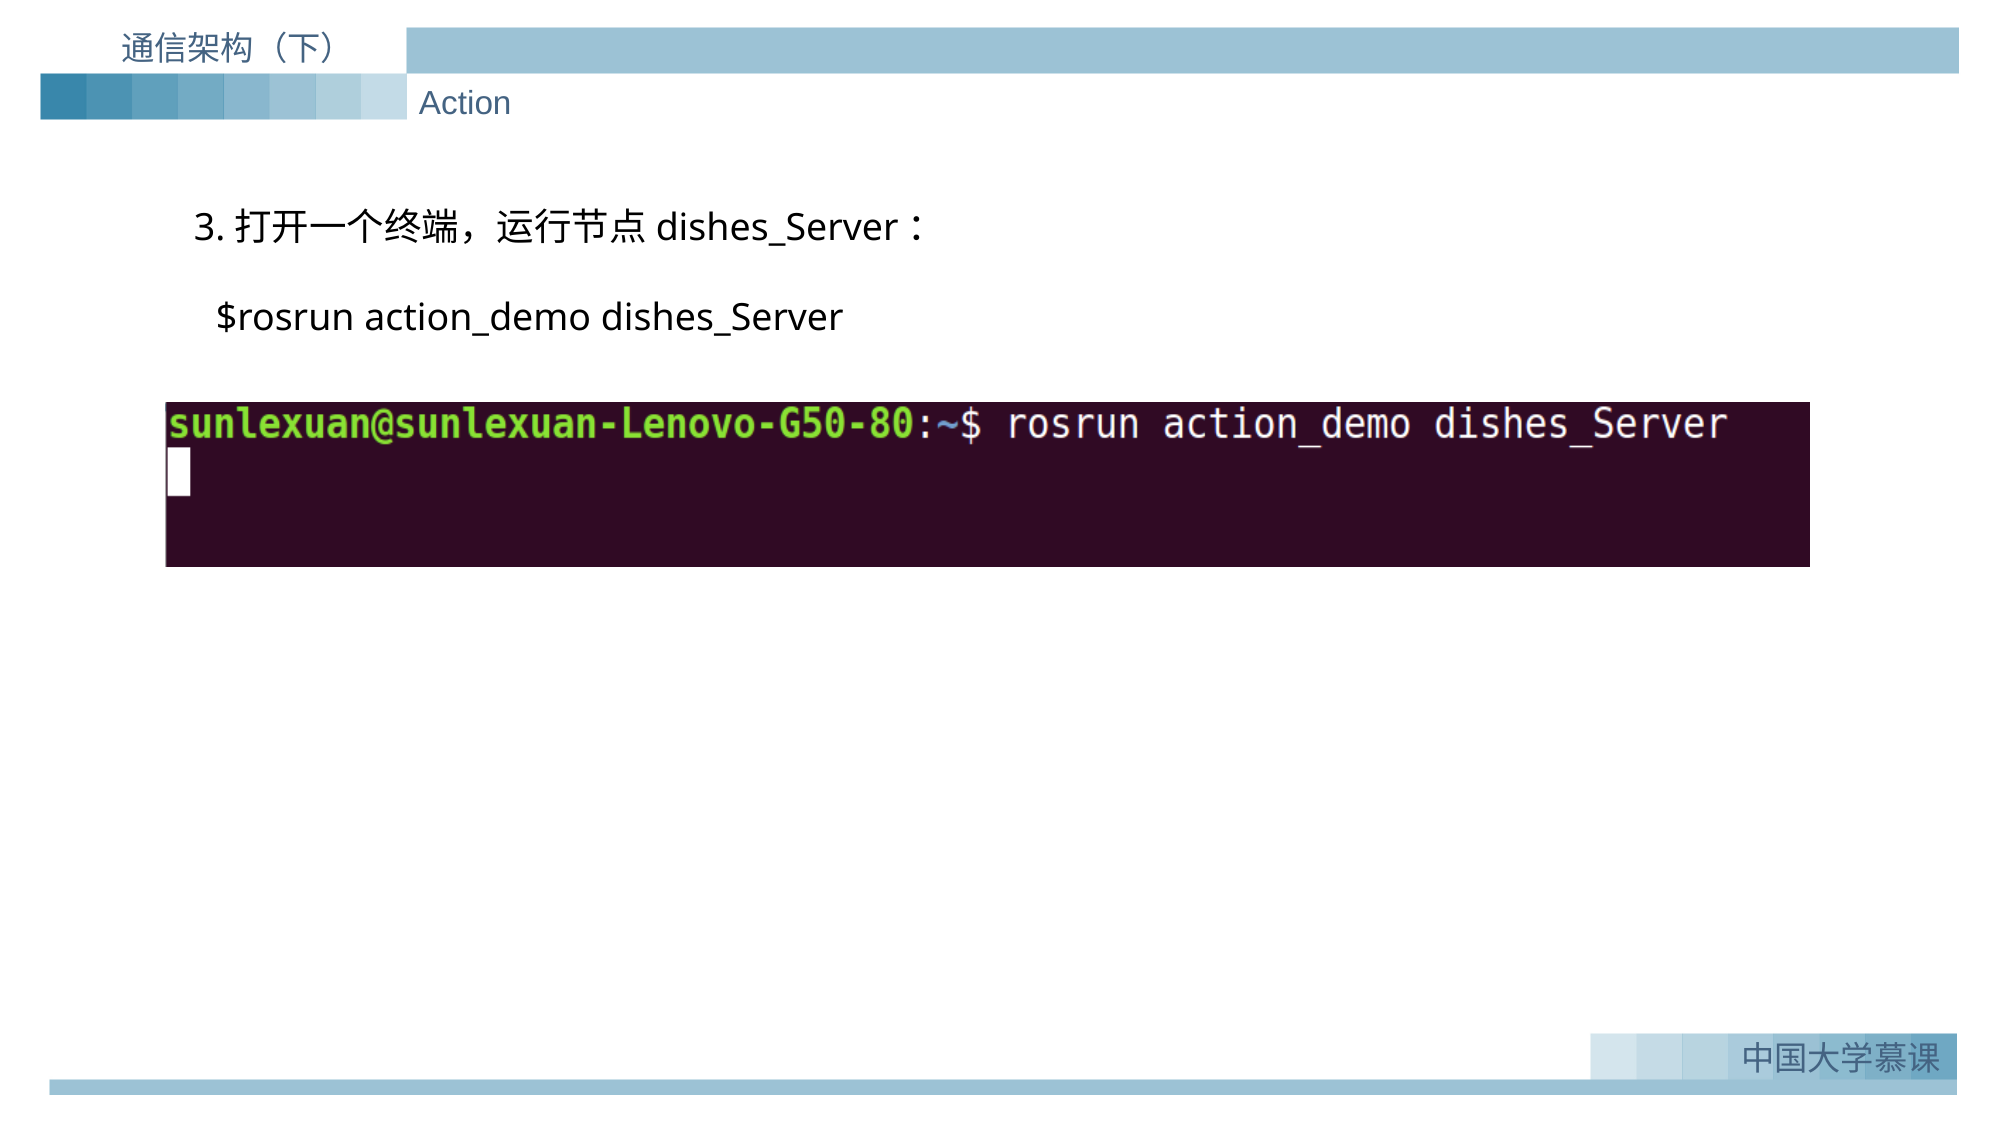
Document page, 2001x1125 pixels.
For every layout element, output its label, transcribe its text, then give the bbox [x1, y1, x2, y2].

text_box 通信架构（下） [46, 19, 369, 75]
text_box 中国大学慕课 [1726, 1029, 1956, 1085]
text_box Action [404, 73, 668, 129]
text_box 3.打开一个终端，运行节点dishes_Server： [179, 195, 1609, 266]
picture [0, 0, 2001, 1125]
text_box $rosrun action_demo dishes_Server [201, 285, 1312, 343]
